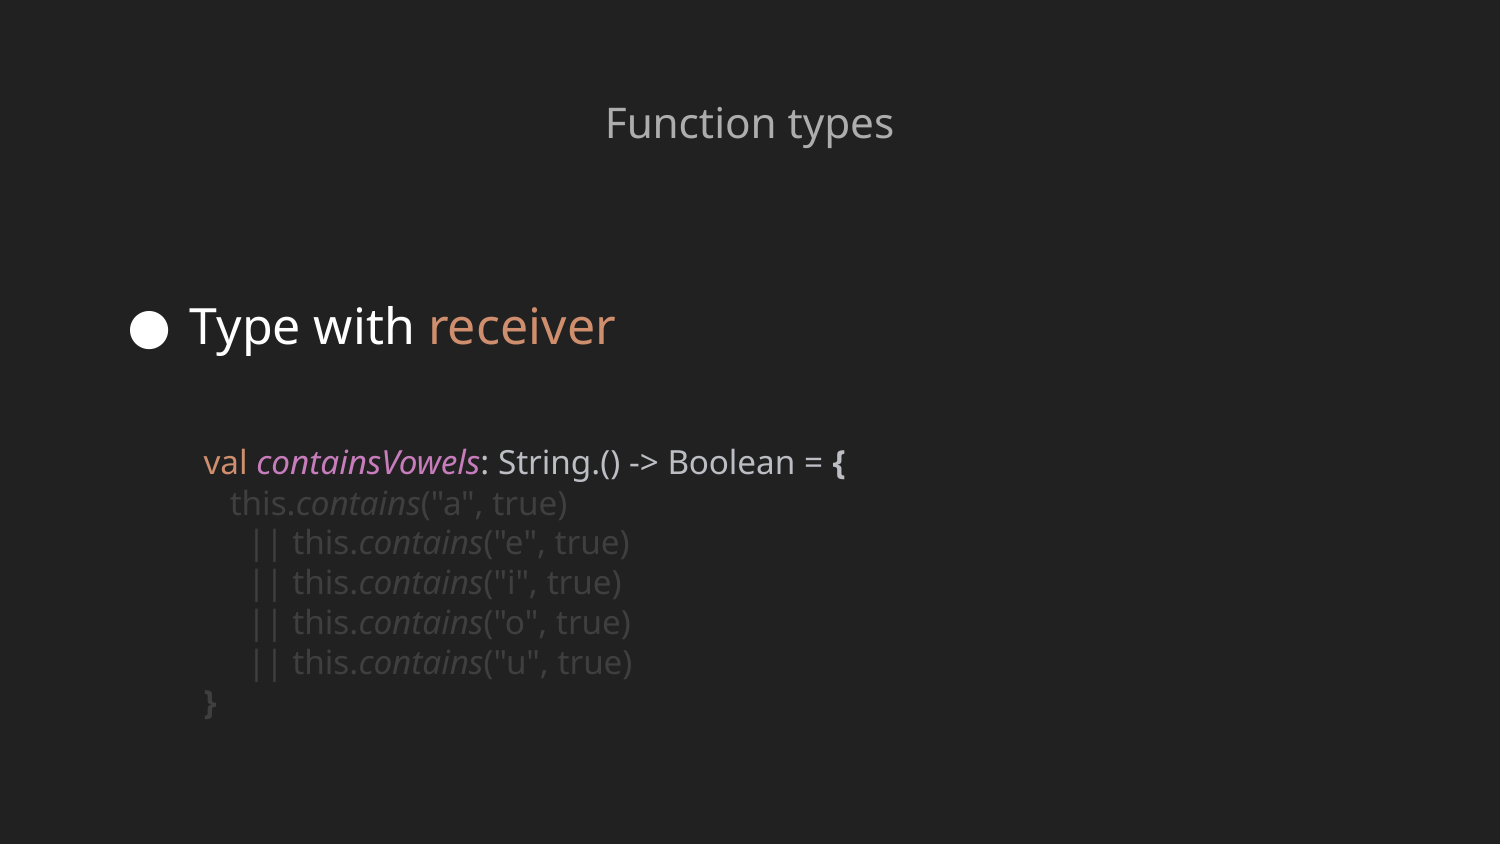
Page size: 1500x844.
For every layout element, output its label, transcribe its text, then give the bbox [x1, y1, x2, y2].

text_box val containsVowels: String.() -> Boolean = { this.contains("a", true) || this.contains("e", true) || this.contains("i", true) || this.contains("o", true) || this.contains("u", true) } [188, 426, 1199, 776]
subtitle Function types [427, 91, 1072, 152]
text_box Type with receiver [99, 270, 1401, 376]
